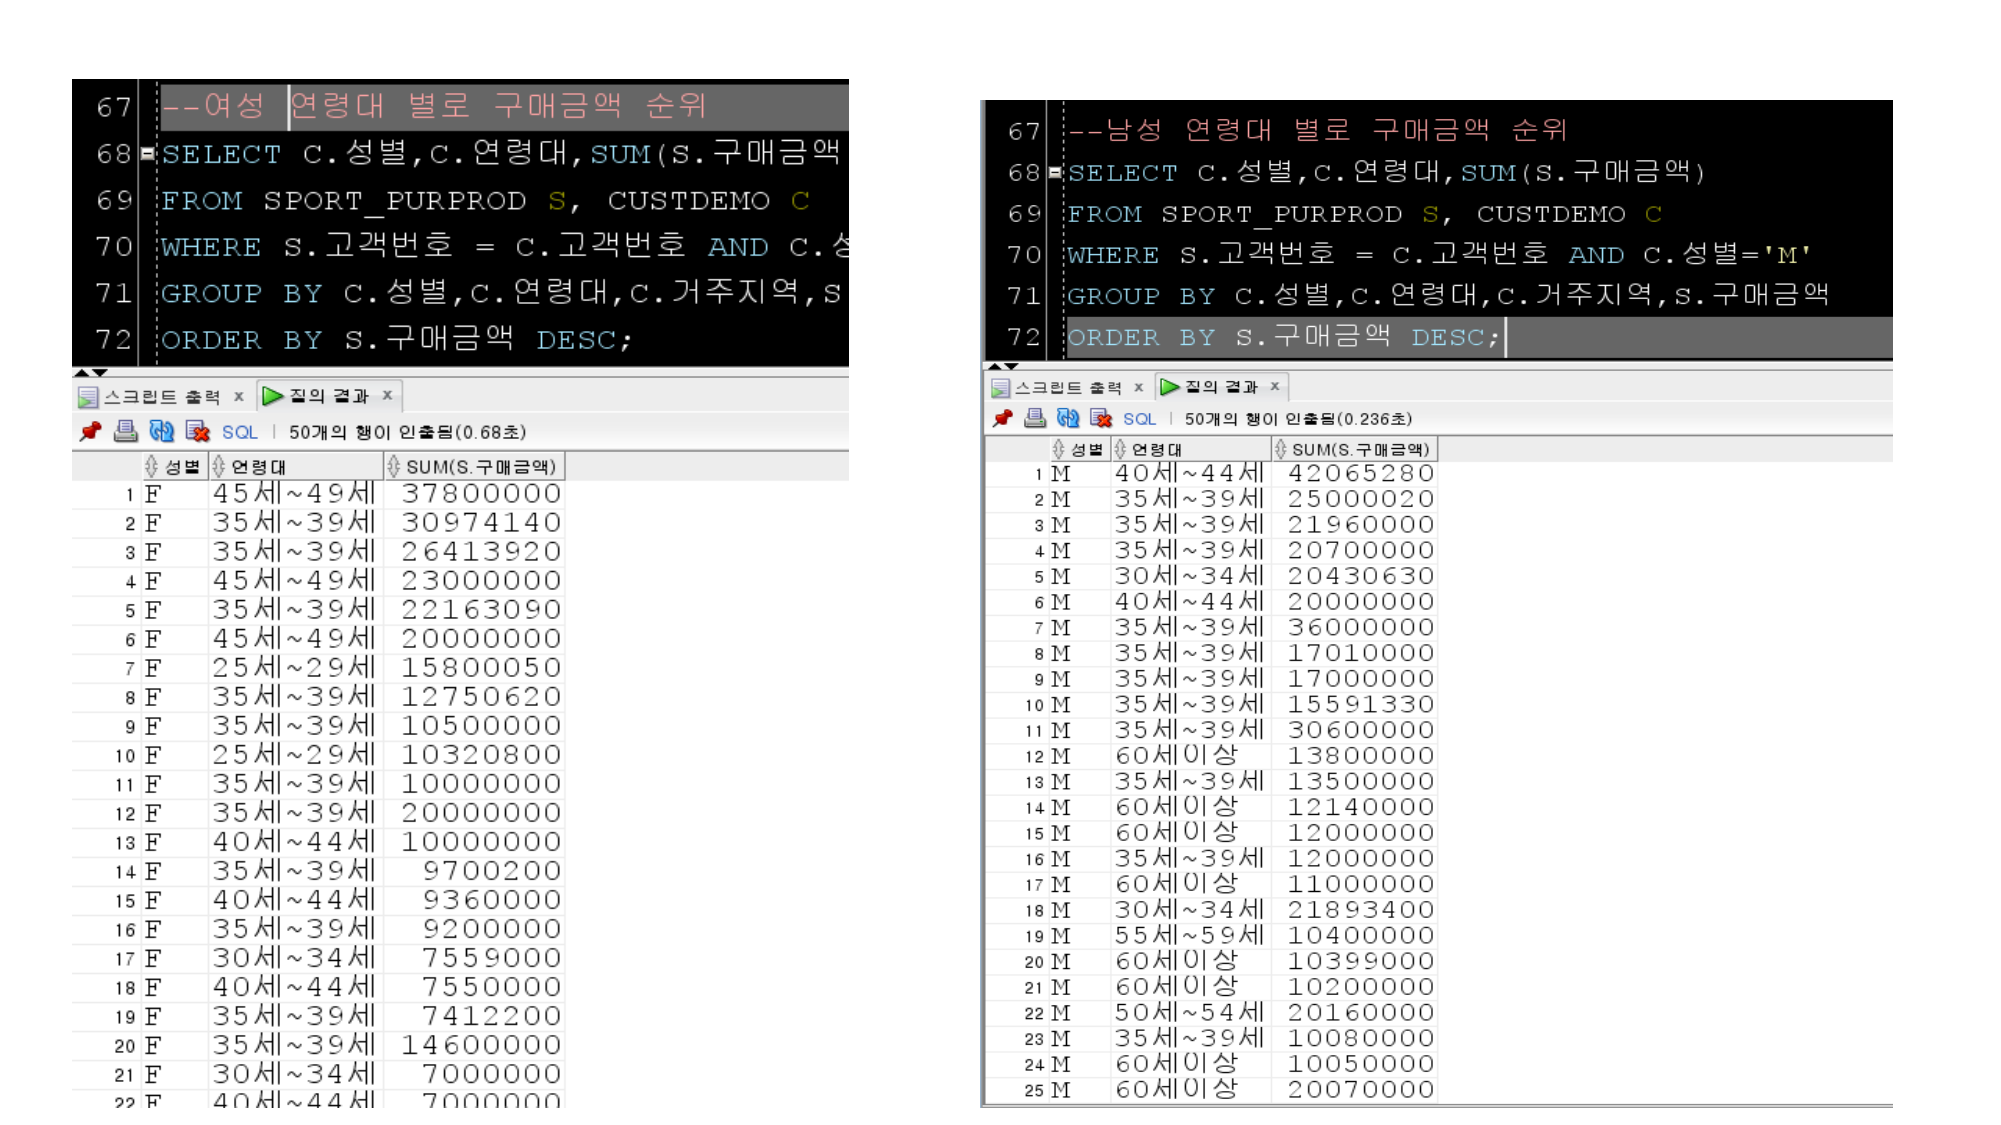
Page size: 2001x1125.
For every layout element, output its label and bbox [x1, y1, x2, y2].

picture [72, 79, 849, 1108]
picture [979, 100, 1893, 1108]
